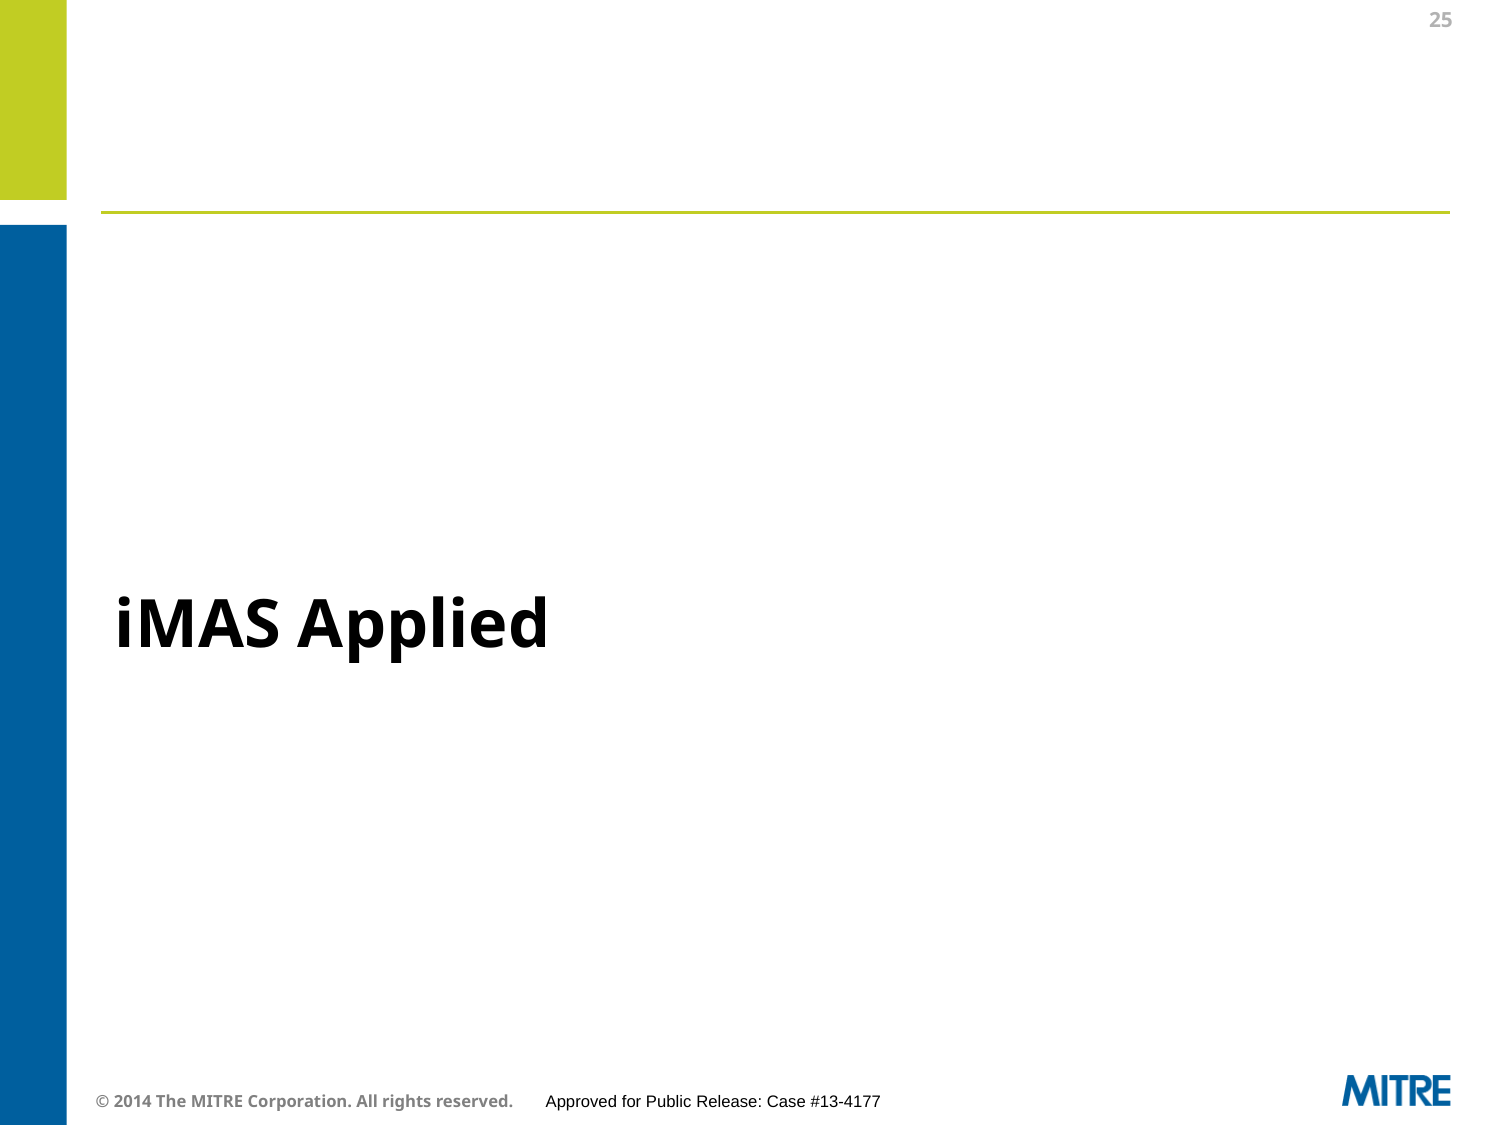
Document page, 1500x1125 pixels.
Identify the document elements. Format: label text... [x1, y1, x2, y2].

picture [1342, 1072, 1453, 1113]
footer © 2014 The MITRE Corporation. All rights reserved. Approved for Public Release: Case #13-4177 [80, 1071, 1321, 1119]
list iMAS Applied [99, 573, 1450, 1005]
slide_number 25 [1386, 12, 1468, 43]
